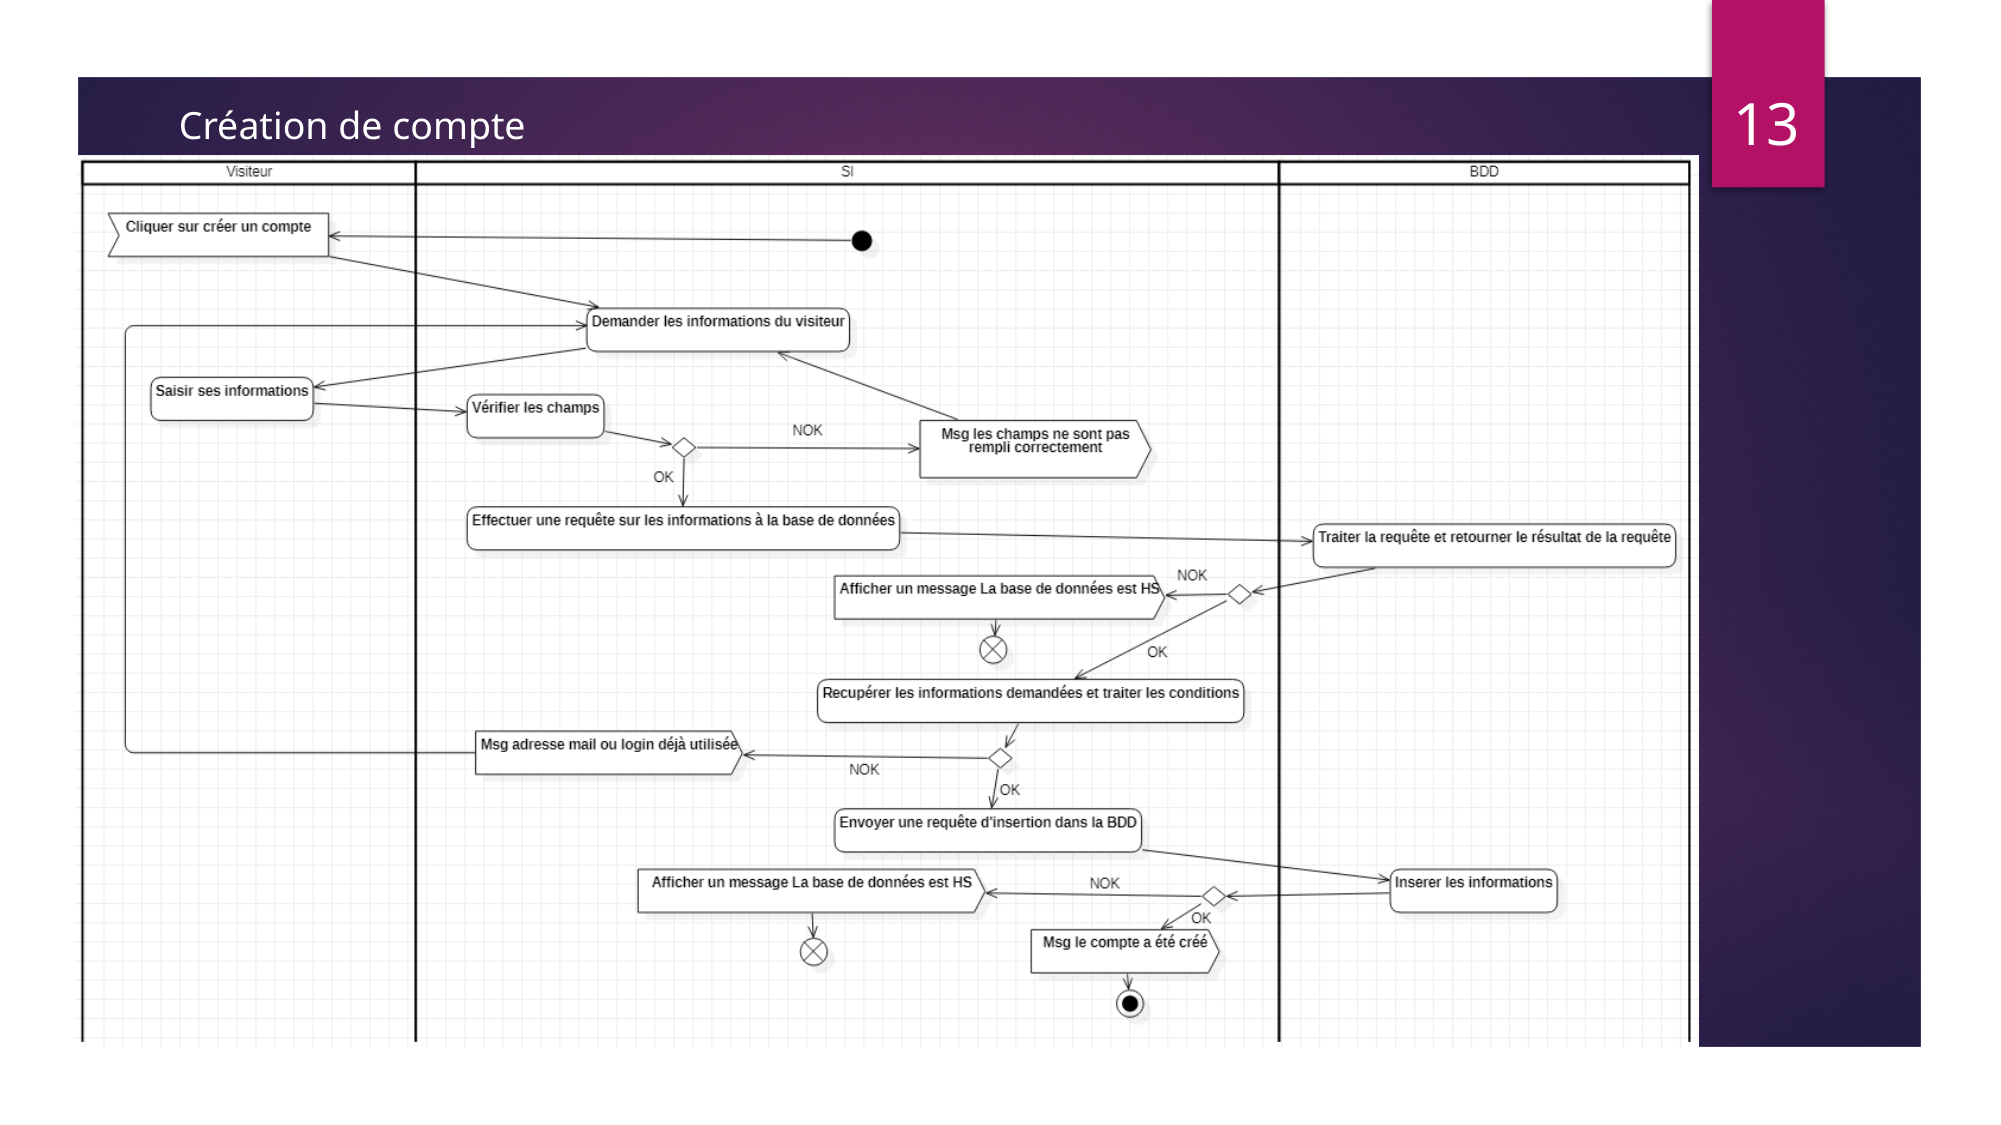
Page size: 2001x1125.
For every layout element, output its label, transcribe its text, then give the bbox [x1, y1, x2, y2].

text_box Création de compte [164, 94, 1000, 154]
slide_number 13 [1698, 48, 1836, 175]
picture [74, 155, 1699, 1049]
